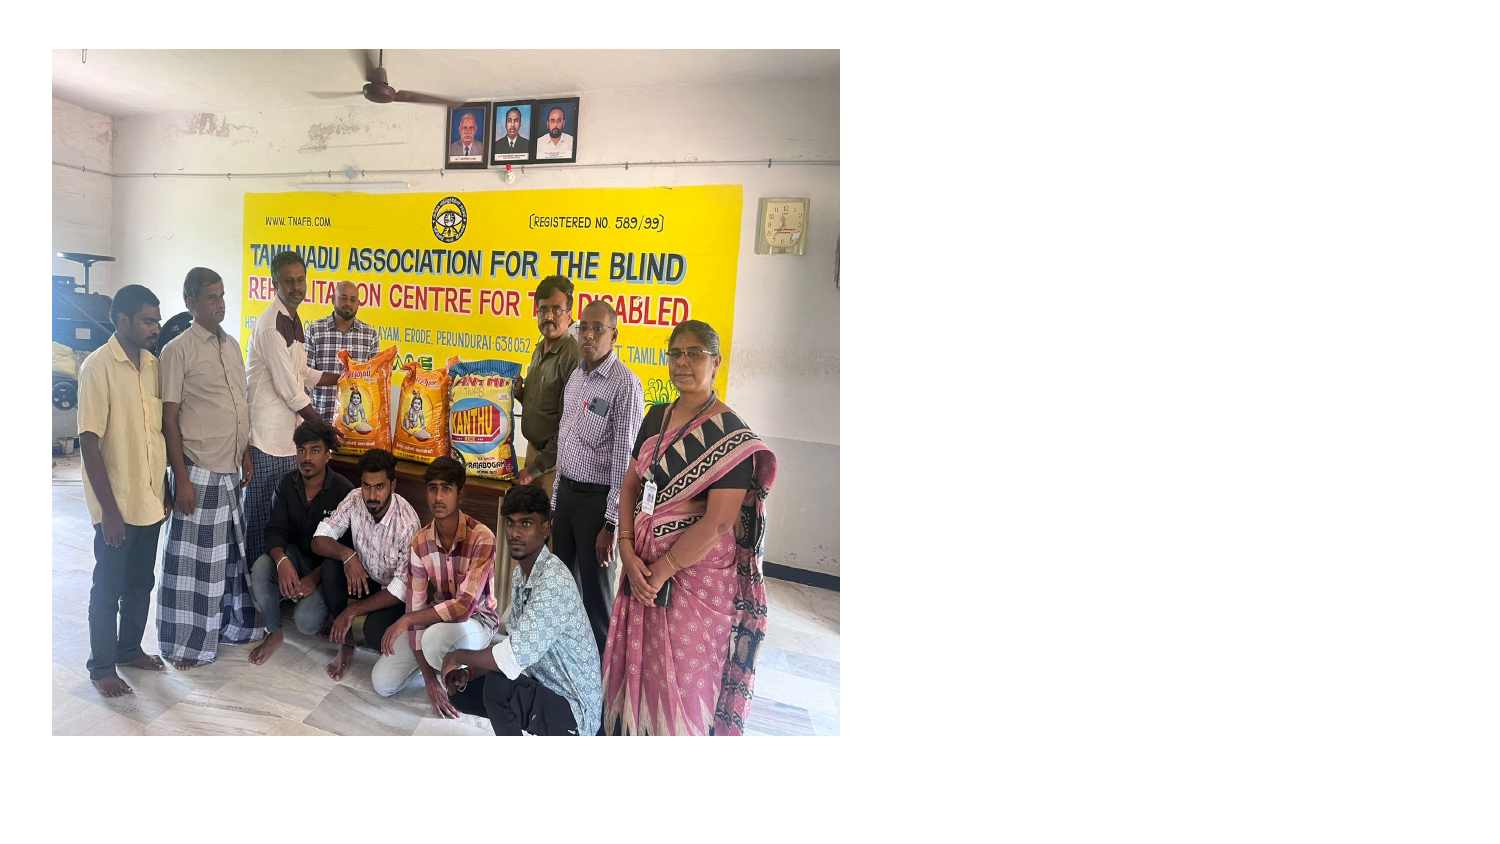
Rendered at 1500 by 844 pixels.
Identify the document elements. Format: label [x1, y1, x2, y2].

picture [51, 49, 840, 736]
